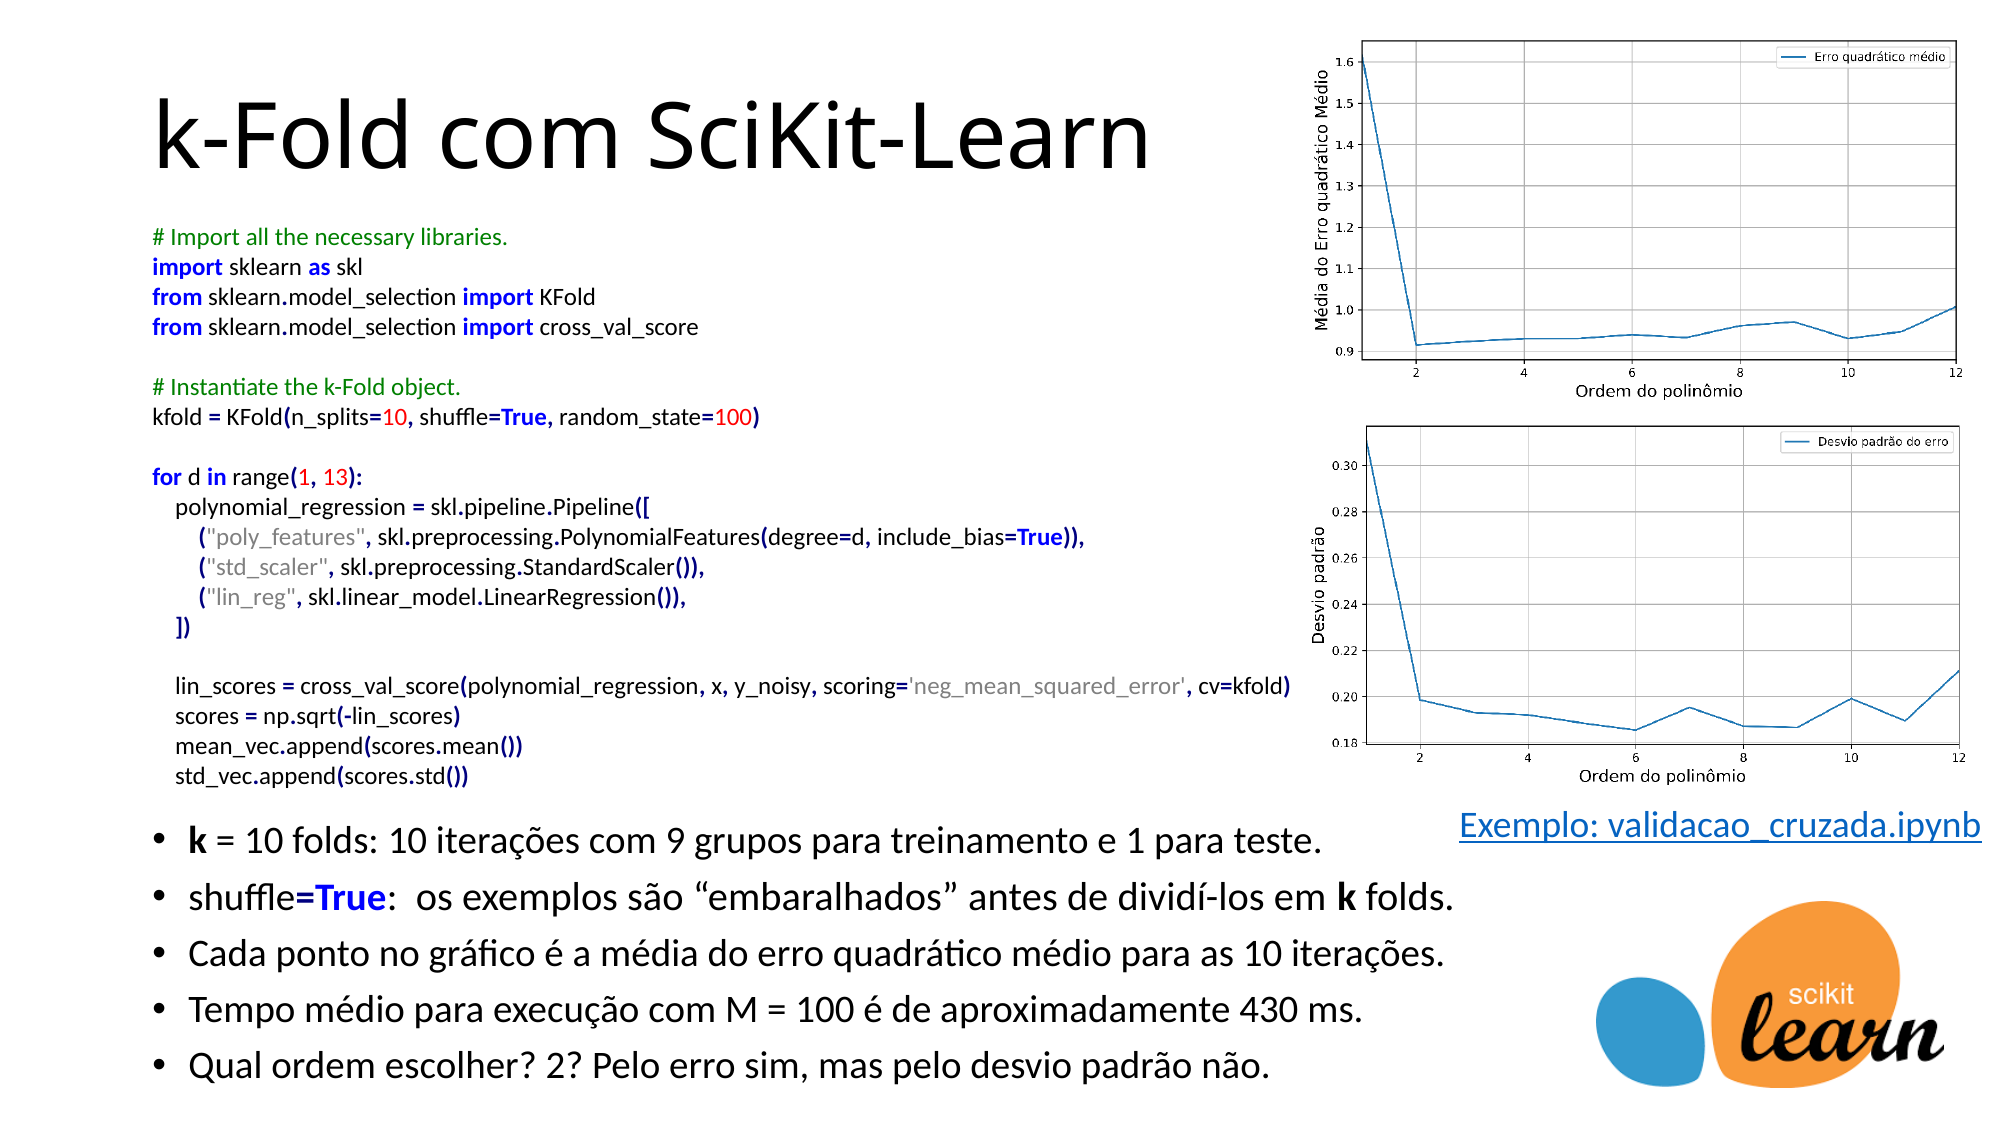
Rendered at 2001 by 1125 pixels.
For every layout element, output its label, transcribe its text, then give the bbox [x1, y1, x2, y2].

text_box # Import all the necessary libraries. import sklearn as skl from sklearn.model_selection import KFold from sklearn.model_selection import cross_val_score # Instantiate the k-Fold object. kfold = KFold(n_splits=10, shuffle=True, random_state=100) for d in range(1, 13): polynomial_regression = skl.pipeline.Pipeline([ ("poly_features", skl.preprocessing.PolynomialFeatures(degree=d, include_bias=True)), ("std_scaler", skl.preprocessing.StandardScaler()), ("lin_reg", skl.linear_model.LinearRegression()), ]) lin_scores = cross_val_score(polynomial_regression, x, y_noisy, scoring='neg_mean_squared_error', cv=kfold) scores = np.sqrt(-lin_scores) mean_vec.append(scores.mean()) std_vec.append(scores.std()) [137, 213, 1337, 797]
text_box Exemplo: validacao_cruzada.ipynb [1444, 793, 1997, 853]
picture [1310, 32, 1972, 401]
picture [1308, 417, 1972, 785]
list k = 10 folds: 10 iterações com 9 grupos para treinamento e 1 para teste. shuffle=True: os exemplos são “embaralhados” antes de dividí-los em k folds. Cada ponto no gráfico é a média do erro quadrático médio para as 10 iterações. Tempo médio para execução com M = 100 é de aproximadamente 430 ms. Qual ordem escolher? 2? Pelo erro sim, mas pelo desvio padrão não. [137, 812, 1972, 1097]
title k-Fold com SciKit-Learn [137, 29, 1863, 213]
picture [1596, 901, 1944, 1089]
